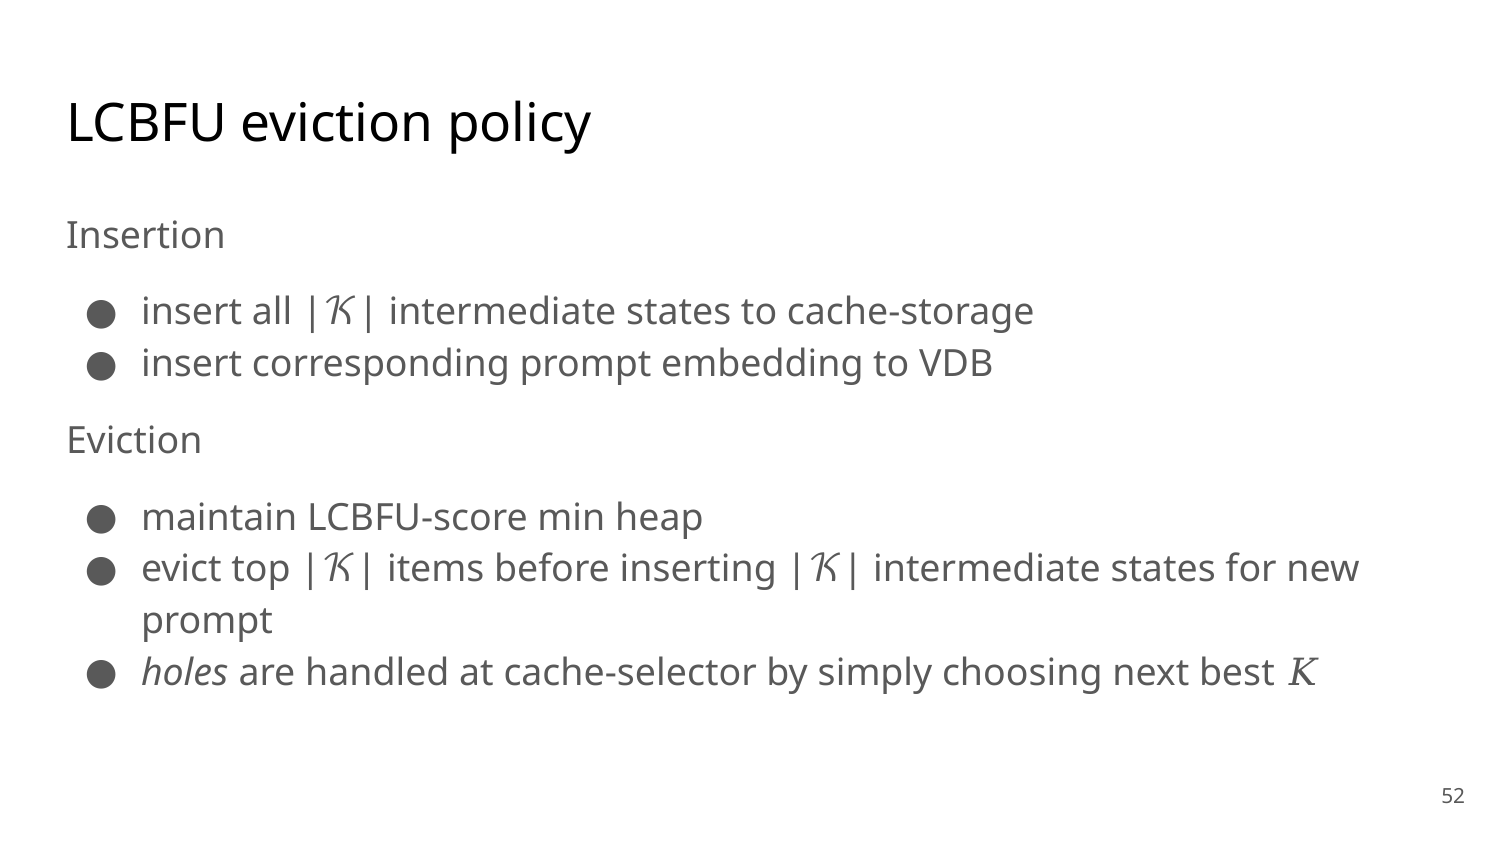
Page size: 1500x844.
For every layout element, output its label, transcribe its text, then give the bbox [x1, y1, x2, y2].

title LCBFU eviction policy [51, 72, 1449, 167]
slide_number ‹#› [1389, 764, 1480, 830]
list Insertion insert all |𝒦| intermediate states to cache-storage insert corresponding prompt embedding to VDB Eviction maintain LCBFU-score min heap evict top |𝒦| items before inserting |𝒦| intermediate states for new prompt holes are handled at cache-selector by simply choosing next best 𝐾 [51, 189, 1449, 750]
